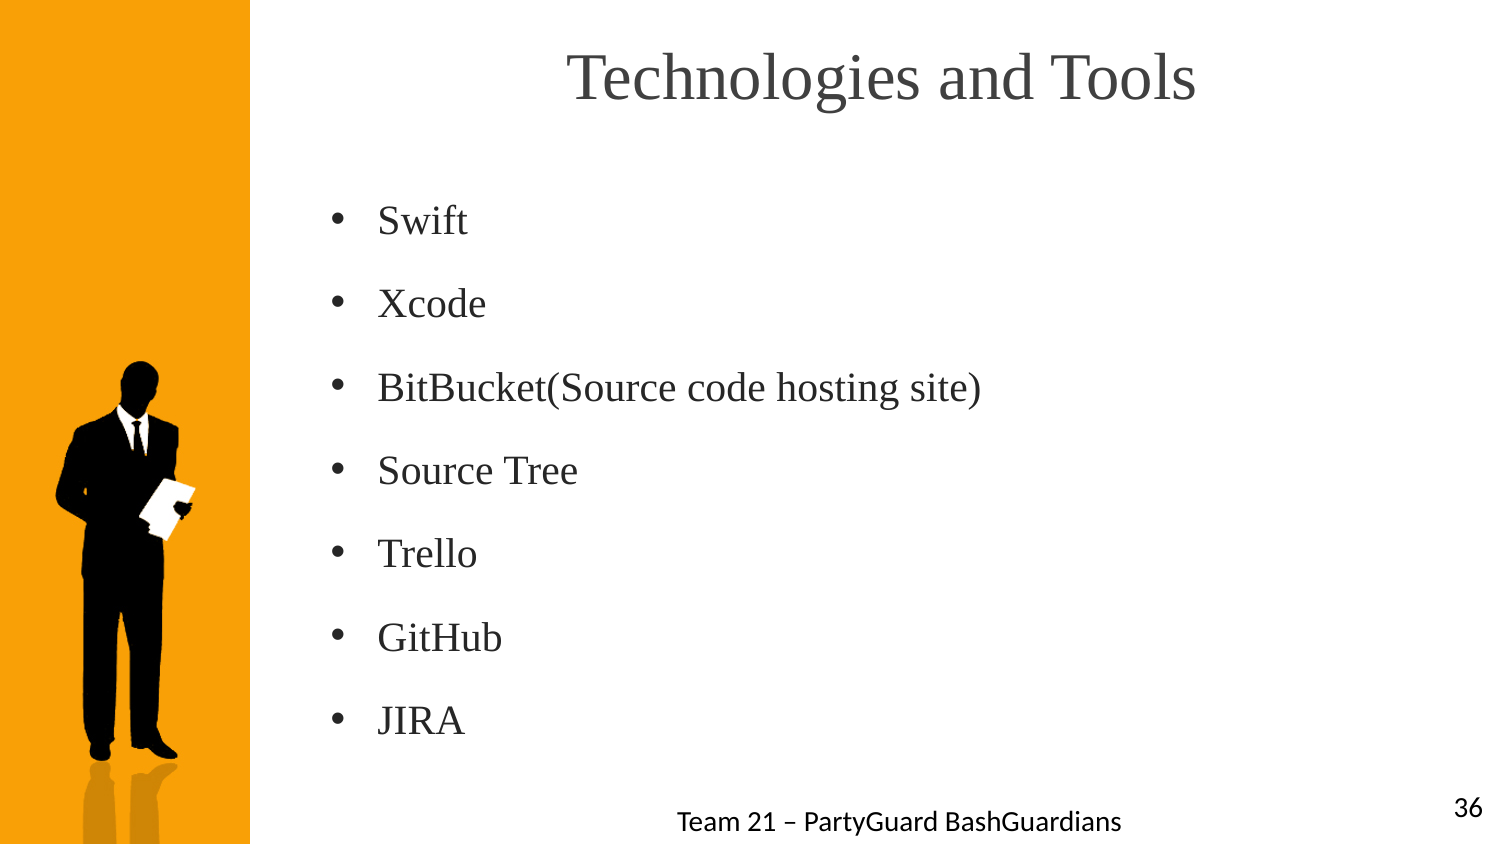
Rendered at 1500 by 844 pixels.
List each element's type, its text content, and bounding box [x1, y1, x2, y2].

title Technologies and Tools [265, 0, 1500, 146]
list Swift Xcode BitBucket(Source code hosting site) Source Tree Trello GitHub JIRA [265, 185, 1447, 788]
text_box 36 [1438, 780, 1498, 831]
text_box Team 21 – PartyGuard BashGuardians [662, 795, 1137, 844]
picture [0, 0, 1500, 844]
